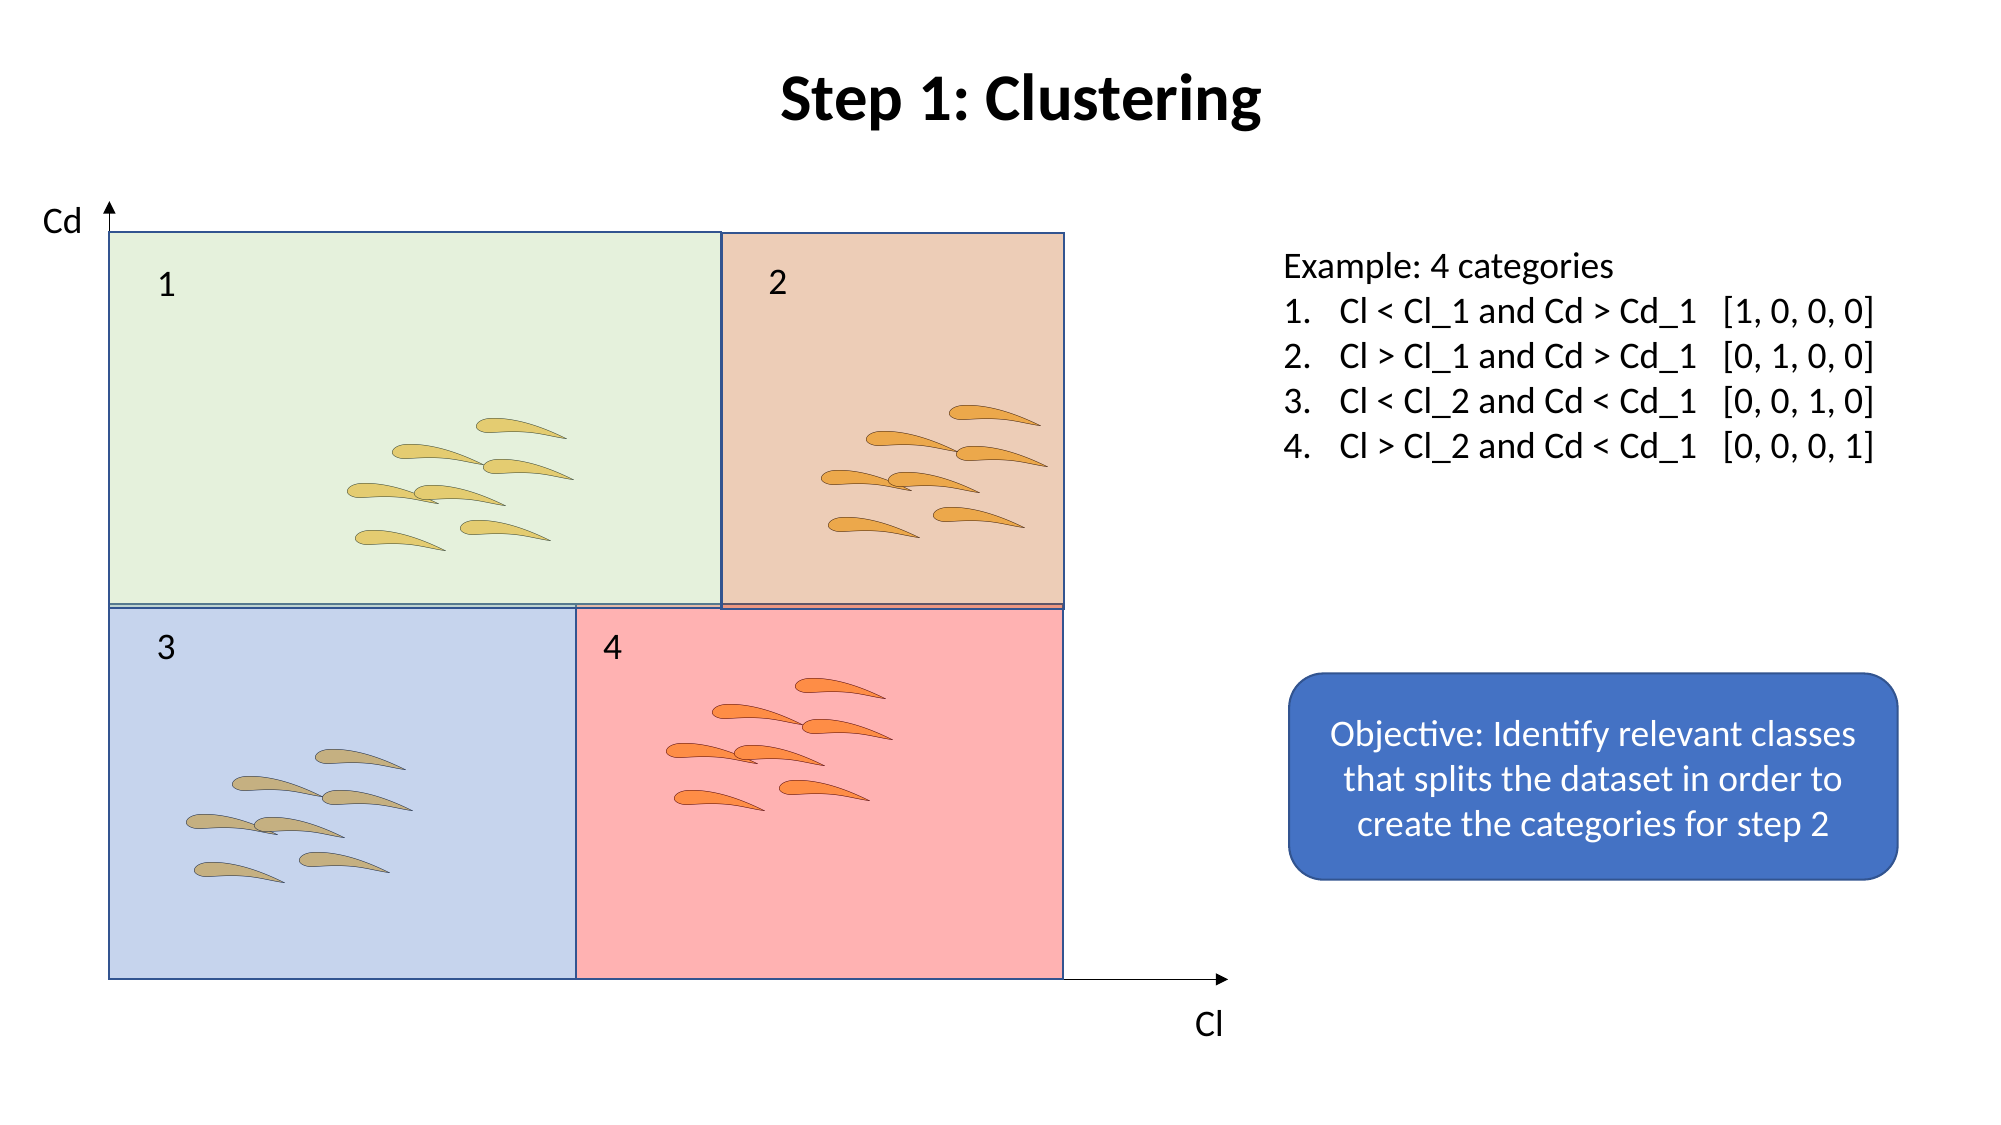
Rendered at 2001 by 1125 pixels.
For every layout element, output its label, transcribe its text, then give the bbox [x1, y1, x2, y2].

text_box [110, 231, 722, 609]
text_box Example: 4 categories Cl < Cl_1 and Cd > Cd_1 [1, 0, 0, 0] Cl > Cl_1 and Cd > Cd_1 [0, 1, 0, 0] Cl < Cl_2 and Cd < Cd_1 [0, 0, 1, 0] Cl > Cl_2 and Cd < Cd_1 [0, 0, 0, 1] [1268, 234, 1945, 474]
picture [194, 862, 285, 883]
picture [460, 520, 551, 541]
picture [821, 470, 980, 493]
text_box 2 [753, 250, 833, 310]
picture [186, 814, 345, 838]
picture [392, 444, 574, 480]
picture [347, 483, 506, 506]
text_box 3 [141, 614, 222, 674]
picture [933, 507, 1025, 528]
picture [866, 431, 1048, 467]
text_box 1 [142, 251, 222, 312]
picture [231, 776, 413, 811]
picture [949, 405, 1041, 426]
text_box [575, 609, 1064, 979]
picture [299, 852, 390, 873]
picture [795, 678, 886, 699]
picture [828, 517, 920, 538]
text_box Cd [28, 188, 124, 249]
picture [674, 790, 765, 811]
picture [476, 418, 567, 439]
text_box 4 [588, 614, 668, 675]
text_box Step 1: Clustering [505, 46, 1538, 141]
text_box Objective: Identify relevant classes that splits the dataset in order to create the categories for step 2 [1288, 672, 1899, 881]
text_box [720, 232, 1065, 610]
picture [711, 704, 893, 740]
picture [355, 530, 446, 551]
text_box [110, 609, 575, 979]
picture [779, 780, 870, 801]
picture [666, 743, 825, 766]
text_box Cl [1180, 991, 1276, 1052]
picture [315, 749, 406, 770]
